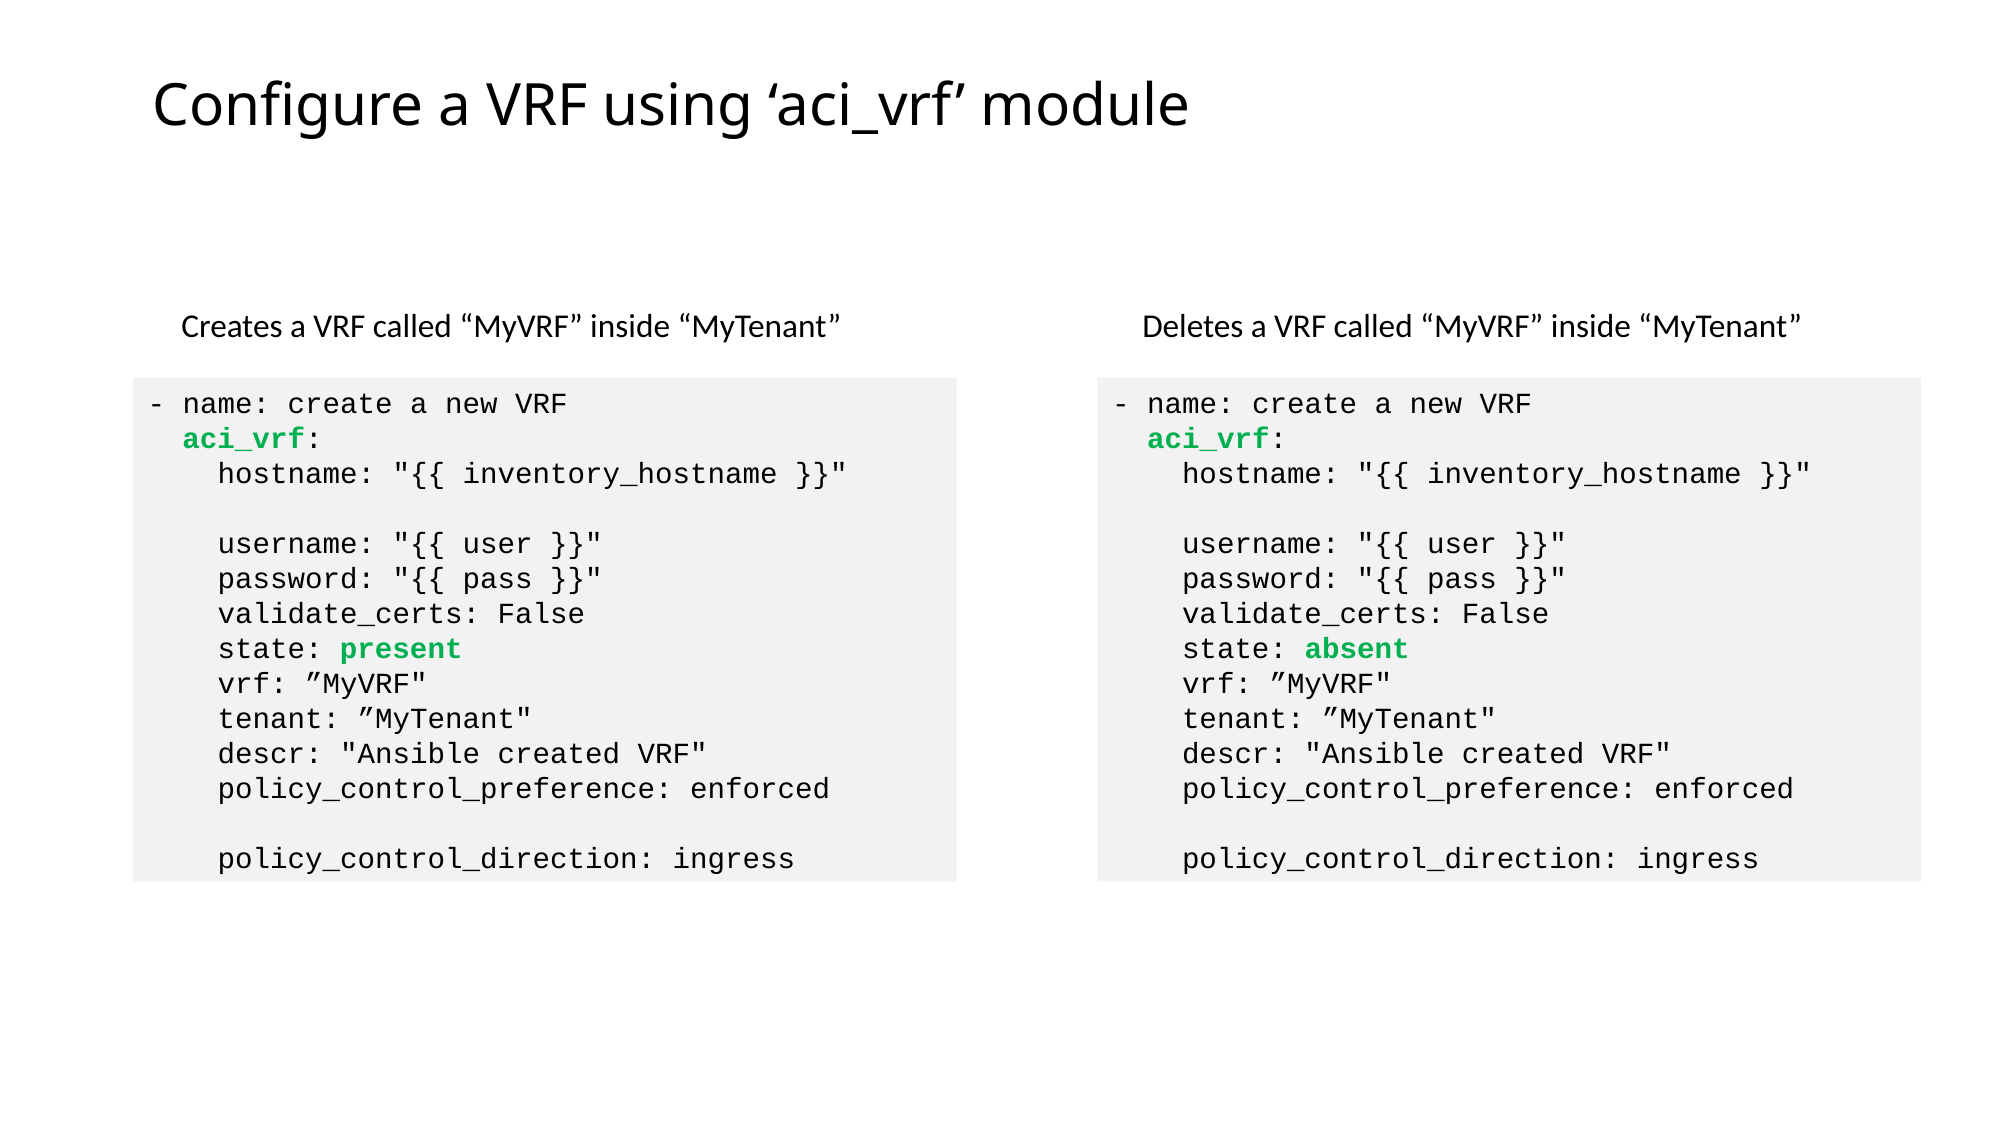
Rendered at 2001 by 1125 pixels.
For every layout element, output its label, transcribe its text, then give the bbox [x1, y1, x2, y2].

text_box Creates a VRF called “MyVRF” inside “MyTenant” [166, 296, 858, 352]
title Configure a VRF using ‘aci_vrf’ module [137, 59, 1863, 153]
text_box - name: create a new VRF aci_vrf: hostname: "{{ inventory_hostname }}" username: "{{ user }}" password: "{{ pass }}" validate_certs: False state: present vrf: ”MyVRF" tenant: ”MyTenant" descr: "Ansible created VRF" policy_control_preference: enforced policy_control_direction: ingress [132, 377, 957, 882]
text_box - name: create a new VRF aci_vrf: hostname: "{{ inventory_hostname }}" username: "{{ user }}" password: "{{ pass }}" validate_certs: False state: absent vrf: ”MyVRF" tenant: ”MyTenant" descr: "Ansible created VRF" policy_control_preference: enforced policy_control_direction: ingress [1097, 377, 1922, 882]
text_box Deletes a VRF called “MyVRF” inside “MyTenant” [1127, 296, 1819, 352]
